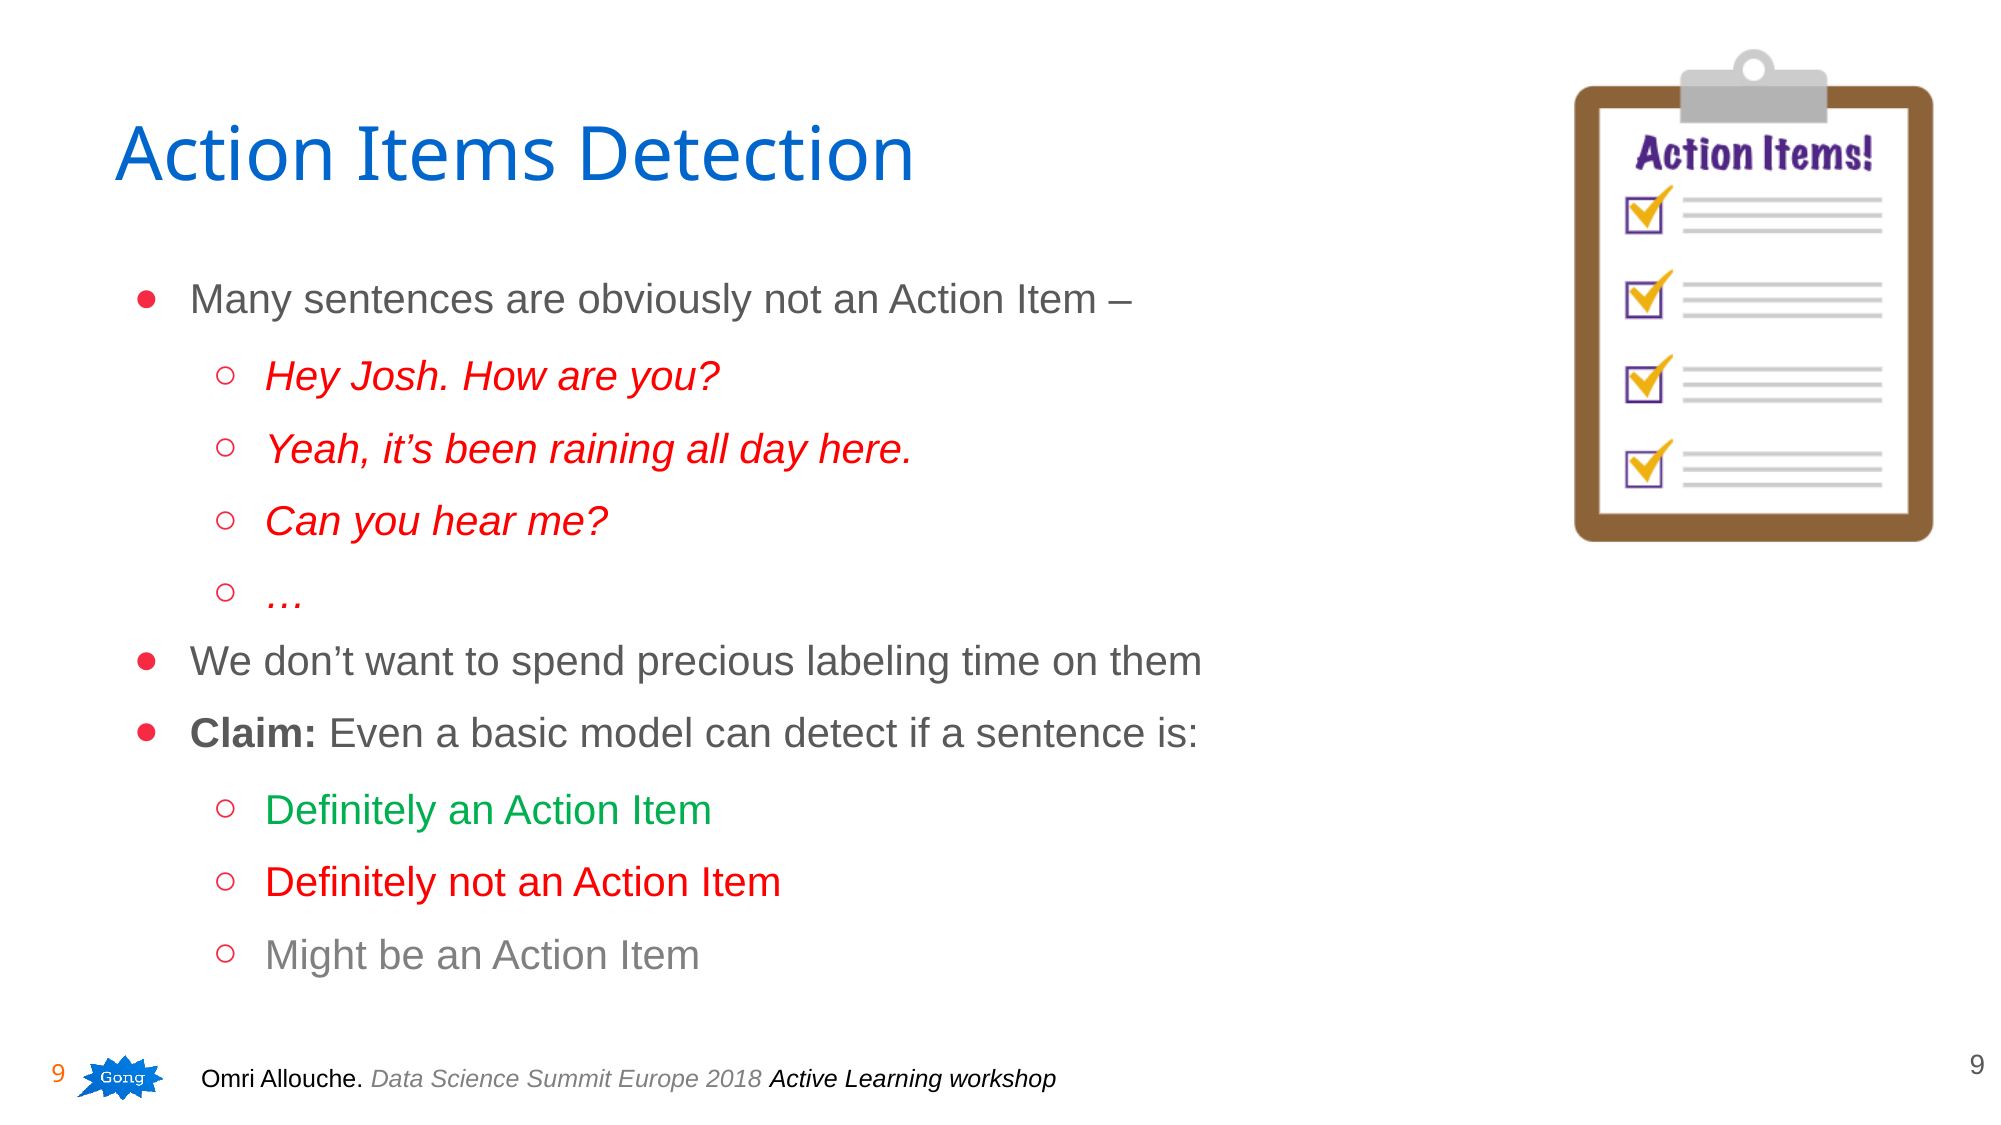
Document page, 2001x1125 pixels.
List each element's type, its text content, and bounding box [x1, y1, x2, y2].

slide_number 9 [1879, 1020, 2000, 1106]
picture [77, 1055, 163, 1100]
picture [1561, 37, 1946, 553]
list Many sentences are obviously not an Action Item – Hey Josh. How are you? Yeah, it’s been raining all day here. Can you hear me? … We don’t want to spend precious labeling time on them Claim: Even a basic model can detect if a sentence is: Definitely an Action Item Definitely not an Action Item Might be an Action Item [99, 252, 1900, 998]
title Action Items Detection [99, 90, 1556, 212]
